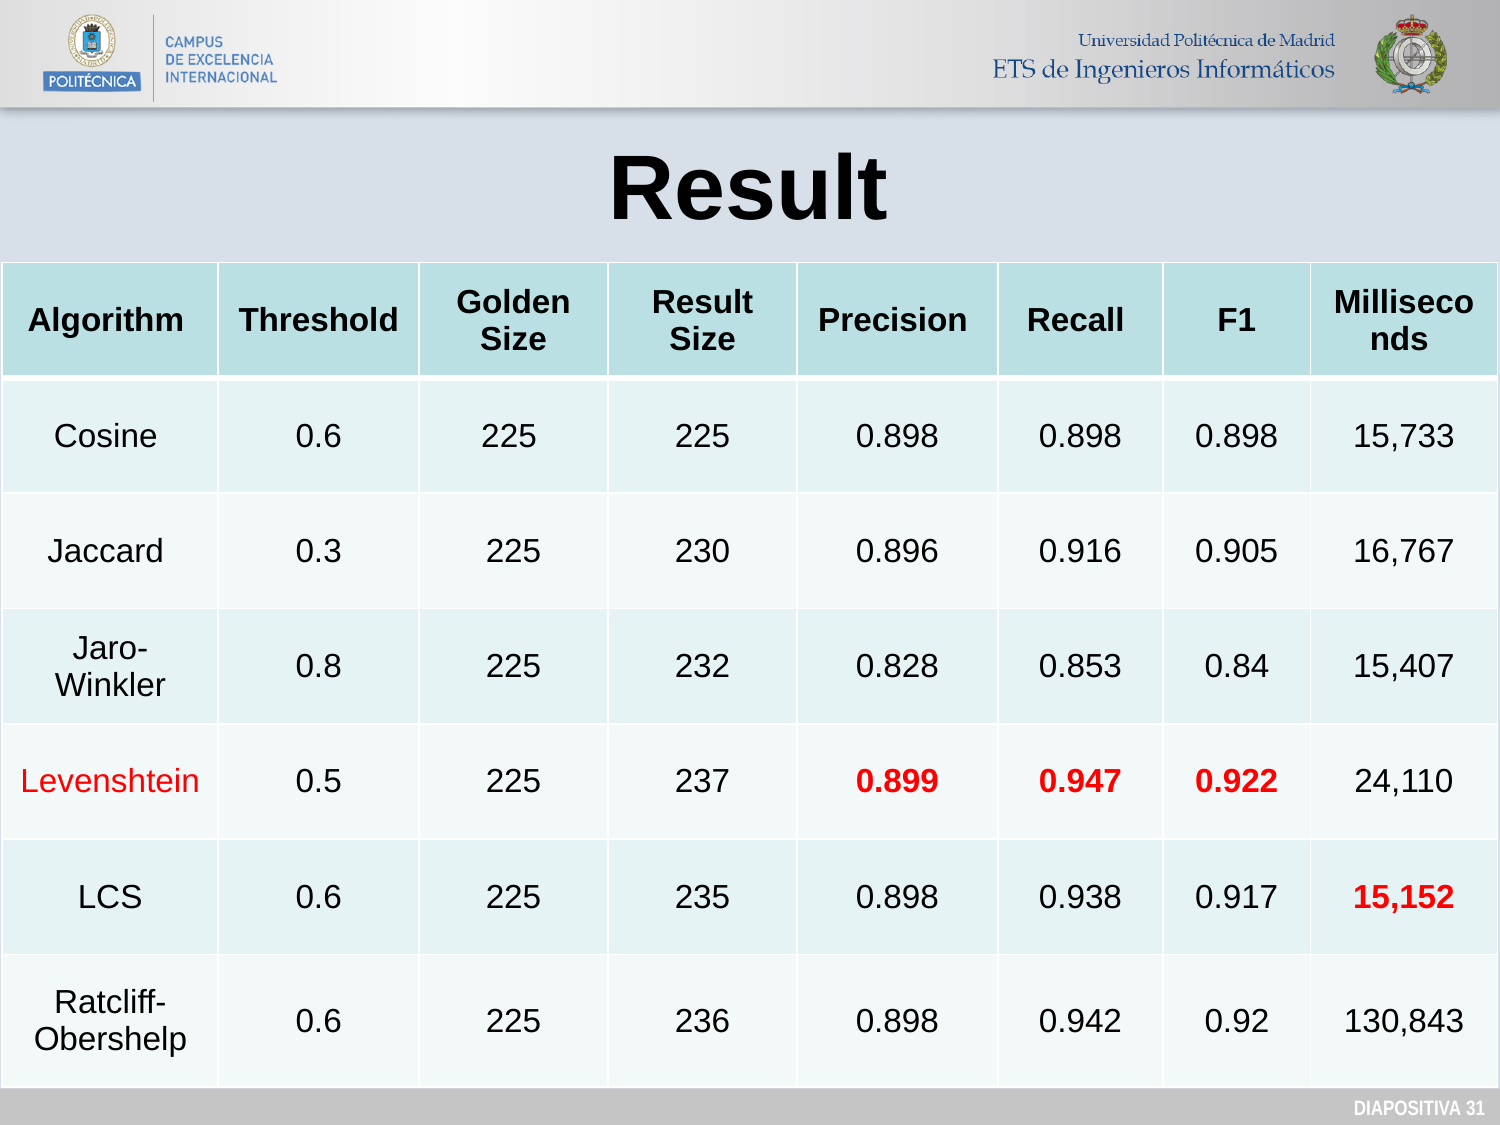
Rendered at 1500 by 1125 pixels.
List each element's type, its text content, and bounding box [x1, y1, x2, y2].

table_cell 0.6 [219, 955, 418, 1086]
table_cell 16,767 [1311, 494, 1497, 608]
picture [0, 0, 1500, 1087]
text_box Result [0, 103, 1498, 263]
slide_number DIAPOSITIVA 30 [1187, 1087, 1500, 1125]
table_cell 0.92 [1164, 955, 1310, 1086]
table_header Threshold [219, 263, 418, 375]
picture [0, 263, 1187, 1125]
table_cell 0.6 [219, 381, 418, 492]
table_cell 225 [420, 840, 607, 954]
table_header Milliseconds [1311, 263, 1497, 375]
table_cell Ratcliff-Obershelp [3, 955, 217, 1086]
table_header Precision [798, 263, 997, 375]
table_header Golden Size [420, 263, 607, 375]
table_cell 15,407 [1311, 609, 1497, 723]
table_cell 0.3 [219, 494, 418, 608]
table_cell 0.898 [798, 381, 997, 492]
table_cell 15,733 [1311, 381, 1497, 492]
table_cell 225 [420, 955, 607, 1086]
table_header Algorithm [3, 263, 217, 375]
table_cell 0.942 [999, 955, 1162, 1086]
table_cell 0.905 [1164, 494, 1310, 608]
table_header Recall [999, 263, 1162, 375]
table_cell 0.6 [219, 840, 418, 954]
table_cell 0.5 [219, 725, 418, 838]
table_cell 225 [420, 725, 607, 838]
table_cell LCS [3, 840, 217, 954]
table_cell 0.916 [999, 494, 1162, 608]
table_cell 0.947 [999, 725, 1162, 838]
table_cell 225 [609, 381, 796, 492]
table_cell 237 [609, 725, 796, 838]
table_cell Cosine [3, 381, 217, 492]
table_cell 0.828 [798, 609, 997, 723]
table_cell 0.8 [219, 609, 418, 723]
table_cell 232 [609, 609, 796, 723]
table_header Result Size [609, 263, 796, 375]
table_cell 235 [609, 840, 796, 954]
table_cell 15,152 [1311, 840, 1497, 954]
table_cell 130,843 [1311, 955, 1497, 1086]
table_cell 236 [609, 955, 796, 1086]
table_cell 0.938 [999, 840, 1162, 954]
table_cell 0.898 [999, 381, 1162, 492]
table_cell 230 [609, 494, 796, 608]
table_cell Levenshtein [3, 725, 217, 838]
table_cell 0.898 [798, 840, 997, 954]
table_header F1 [1164, 263, 1310, 375]
table_cell Jaccard [3, 494, 217, 608]
table_cell 0.922 [1164, 725, 1310, 838]
table_cell 0.898 [1164, 381, 1310, 492]
table_cell 24,110 [1311, 725, 1497, 838]
table_cell 0.899 [798, 725, 997, 838]
table_cell 0.917 [1164, 840, 1310, 954]
table_cell 225 [420, 381, 607, 492]
table_cell Jaro-Winkler [3, 609, 217, 723]
table_cell 0.853 [999, 609, 1162, 723]
table_cell 225 [420, 494, 607, 608]
table_cell 225 [420, 609, 607, 723]
table_cell 0.896 [798, 494, 997, 608]
table_cell 0.898 [798, 955, 997, 1086]
table_cell 0.84 [1164, 609, 1310, 723]
